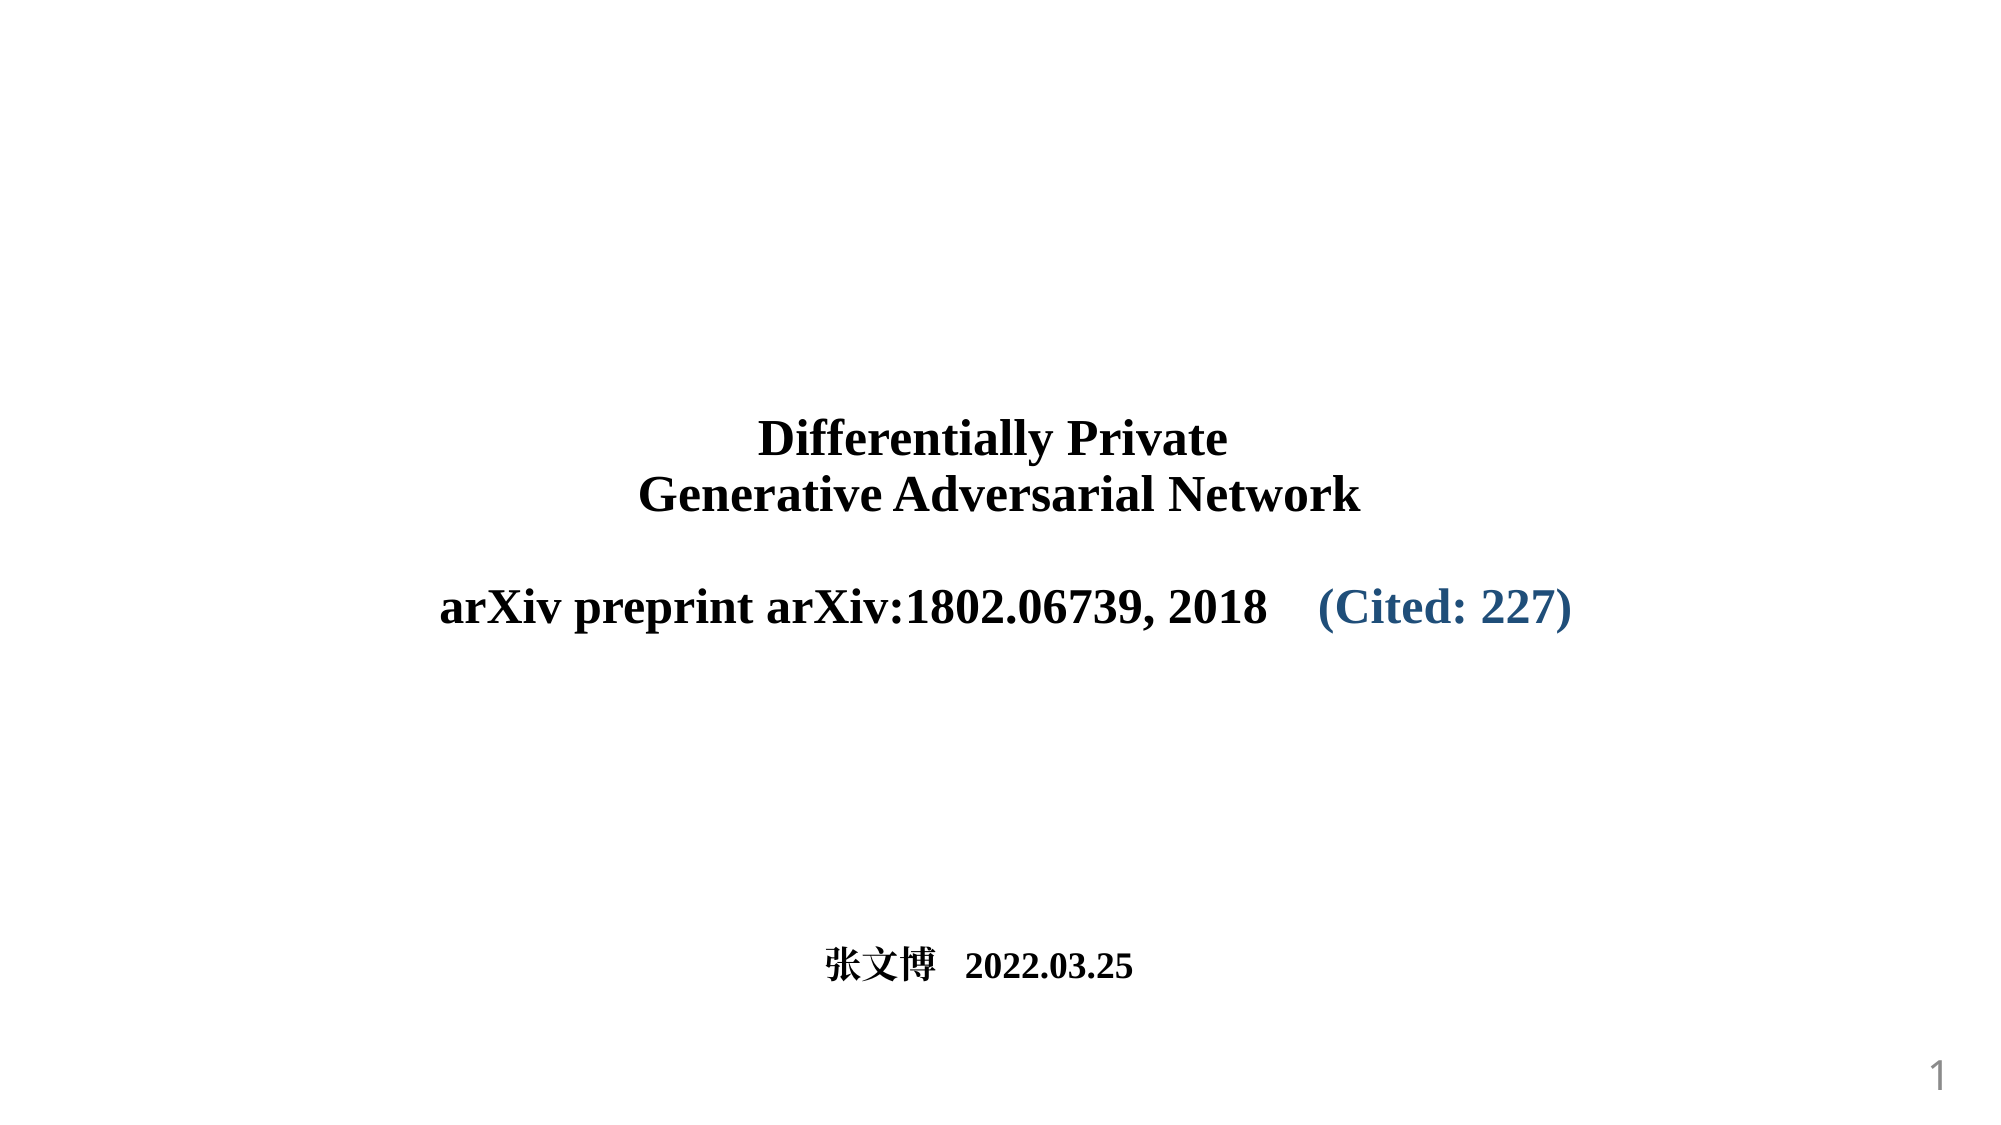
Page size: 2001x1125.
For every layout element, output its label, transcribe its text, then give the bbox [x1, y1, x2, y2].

slide_number 1 [1876, 1047, 1967, 1107]
title Differentially Private Generative Adversarial Network [0, 401, 2000, 531]
text_box arXiv preprint arXiv:1802.06739, 2018 (Cited: 227) [98, 565, 1914, 641]
text_box 张文博 2022.03.25 [809, 933, 1191, 994]
